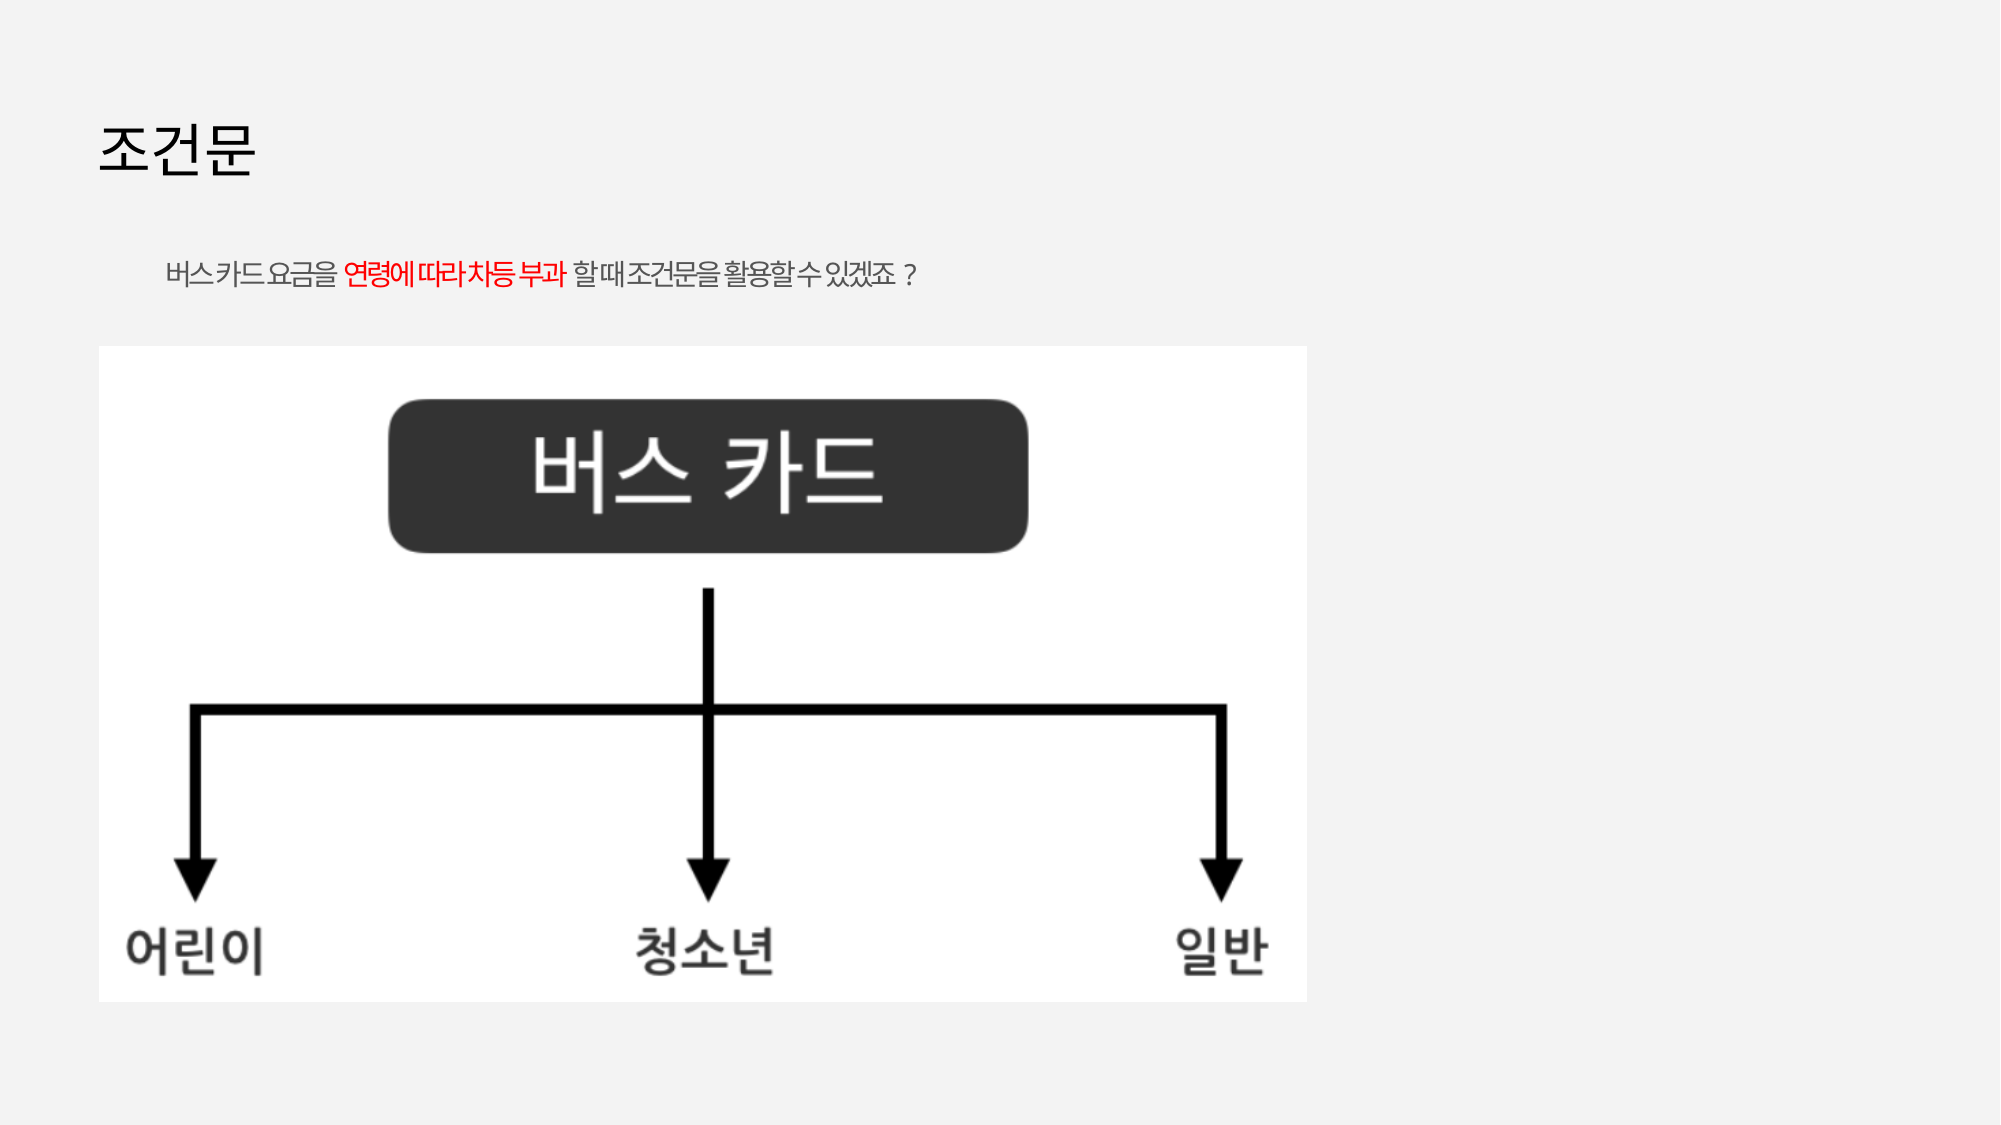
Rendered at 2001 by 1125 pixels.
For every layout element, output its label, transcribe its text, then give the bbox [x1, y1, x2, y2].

picture [99, 346, 1307, 1002]
text_box 조건문 [82, 107, 738, 192]
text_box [99, 234, 1239, 311]
